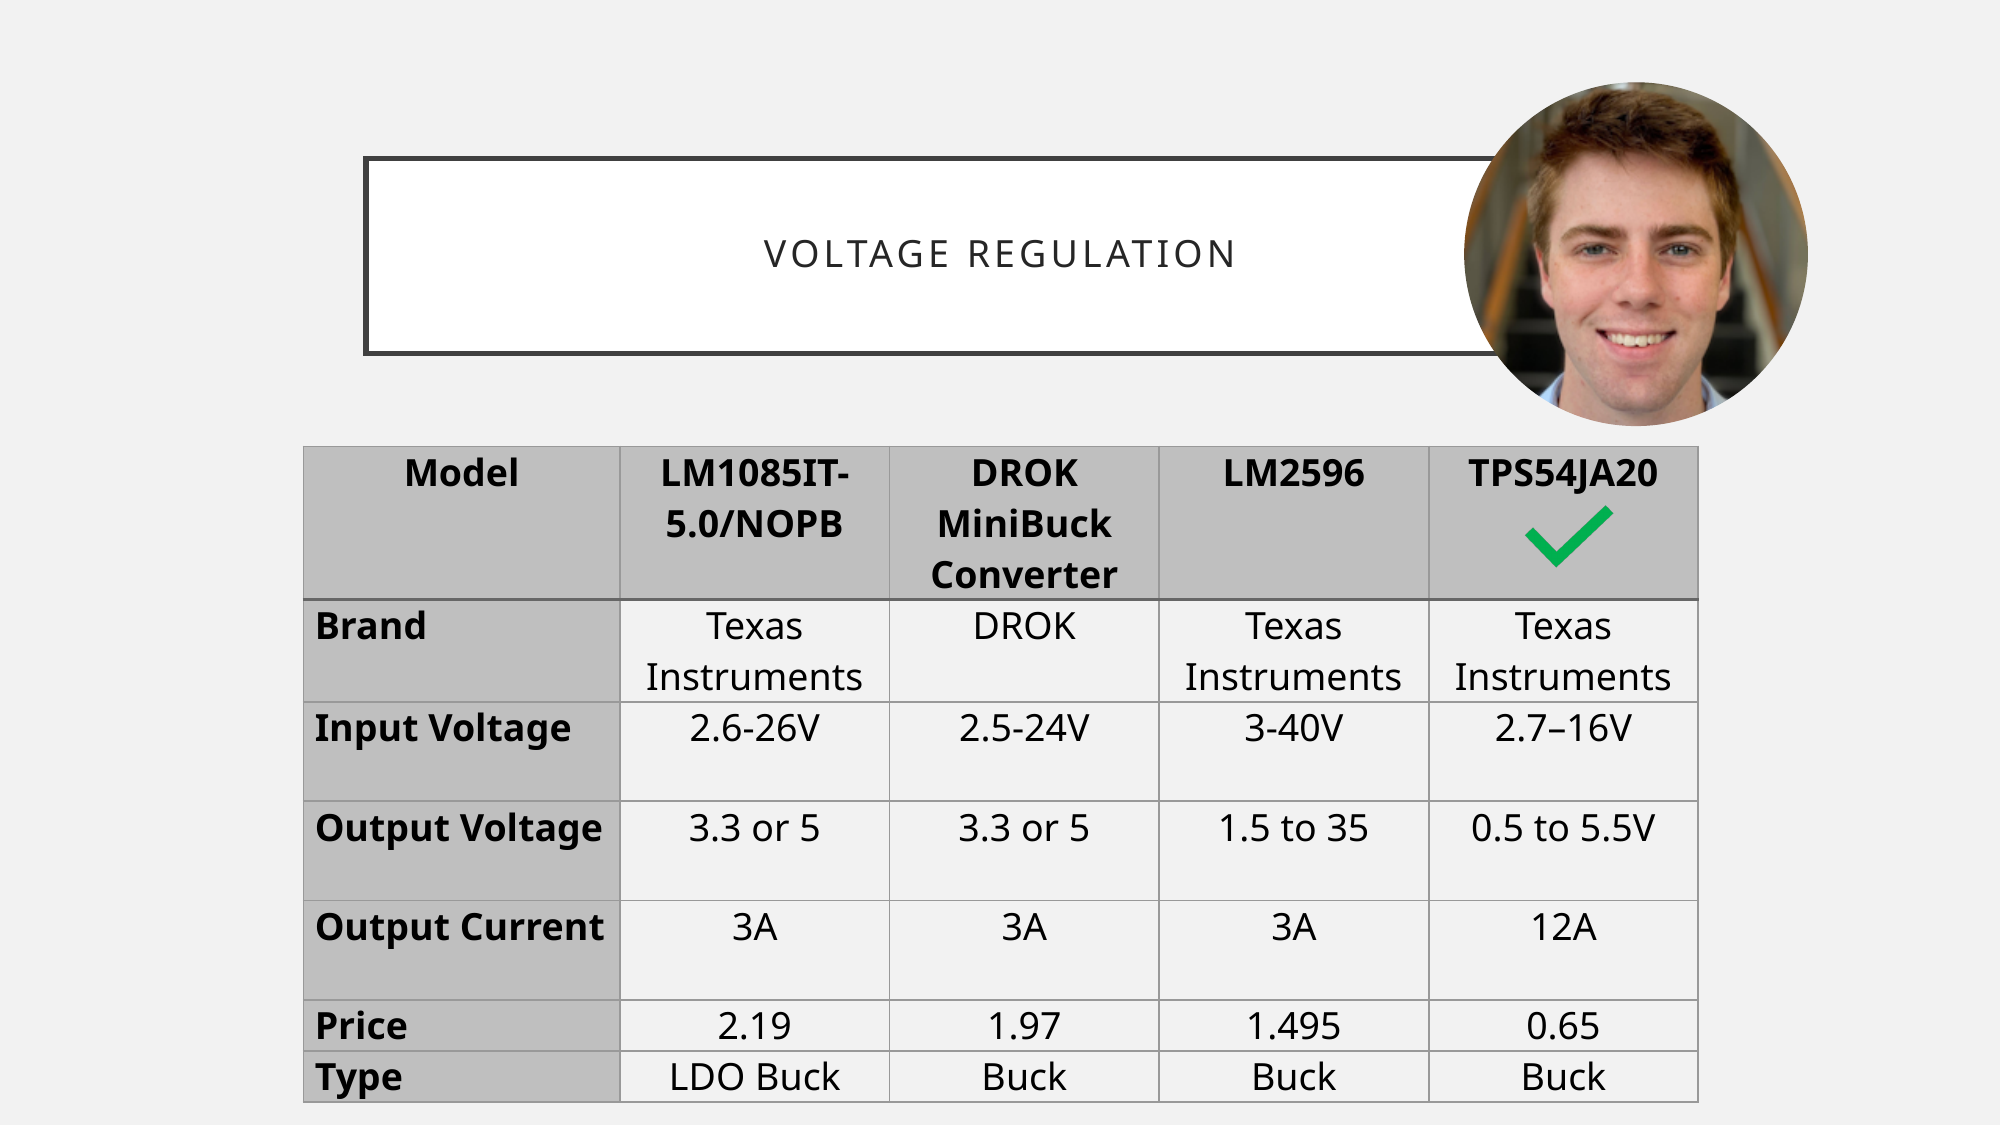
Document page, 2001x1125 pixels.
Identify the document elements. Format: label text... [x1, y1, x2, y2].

table_cell 1.5 to 35 [1160, 802, 1428, 900]
table_cell LDO Buck [621, 1052, 889, 1101]
table_cell 3.3 or 5 [621, 802, 889, 900]
table_header LM2596 [1160, 447, 1428, 598]
table_cell Price [304, 1001, 619, 1050]
table_cell 2.5-24V [890, 703, 1158, 800]
table_cell 1.97 [890, 1001, 1158, 1050]
table_cell DROK [890, 601, 1158, 701]
table_cell Buck [890, 1052, 1158, 1101]
table_cell 3A [890, 901, 1158, 999]
table_cell 0.5 to 5.5V [1430, 802, 1697, 900]
table_cell 2.7–16V [1430, 703, 1697, 800]
table_cell Output Current [304, 901, 619, 999]
table_header Model [304, 447, 619, 598]
picture [1523, 490, 1615, 582]
table_header DROK MiniBuck Converter [890, 447, 1158, 598]
table_header TPS54JA20 [1430, 447, 1697, 598]
table_cell Brand [304, 601, 619, 701]
table_cell Texas Instruments [1160, 601, 1428, 701]
table_cell Texas Instruments [621, 601, 889, 701]
title Voltage Regulation [363, 156, 1464, 356]
table_cell 3A [621, 901, 889, 999]
table_cell Texas Instruments [1430, 601, 1697, 701]
table_cell Type [304, 1052, 619, 1101]
table_cell 1.495 [1160, 1001, 1428, 1050]
table_cell 3A [1160, 901, 1428, 999]
table_cell Buck [1160, 1052, 1428, 1101]
table_cell 2.19 [621, 1001, 889, 1050]
table_cell Output Voltage [304, 802, 619, 900]
table_cell 12A [1430, 901, 1697, 999]
table_cell 3-40V [1160, 703, 1428, 800]
table_cell 3.3 or 5 [890, 802, 1158, 900]
table_cell 0.65 [1430, 1001, 1697, 1050]
table_cell Buck [1430, 1052, 1697, 1101]
table_cell Input Voltage [304, 703, 619, 800]
picture [1464, 82, 1808, 427]
table_header LM1085IT-5.0/NOPB [621, 447, 889, 598]
table_cell 2.6-26V [621, 703, 889, 800]
